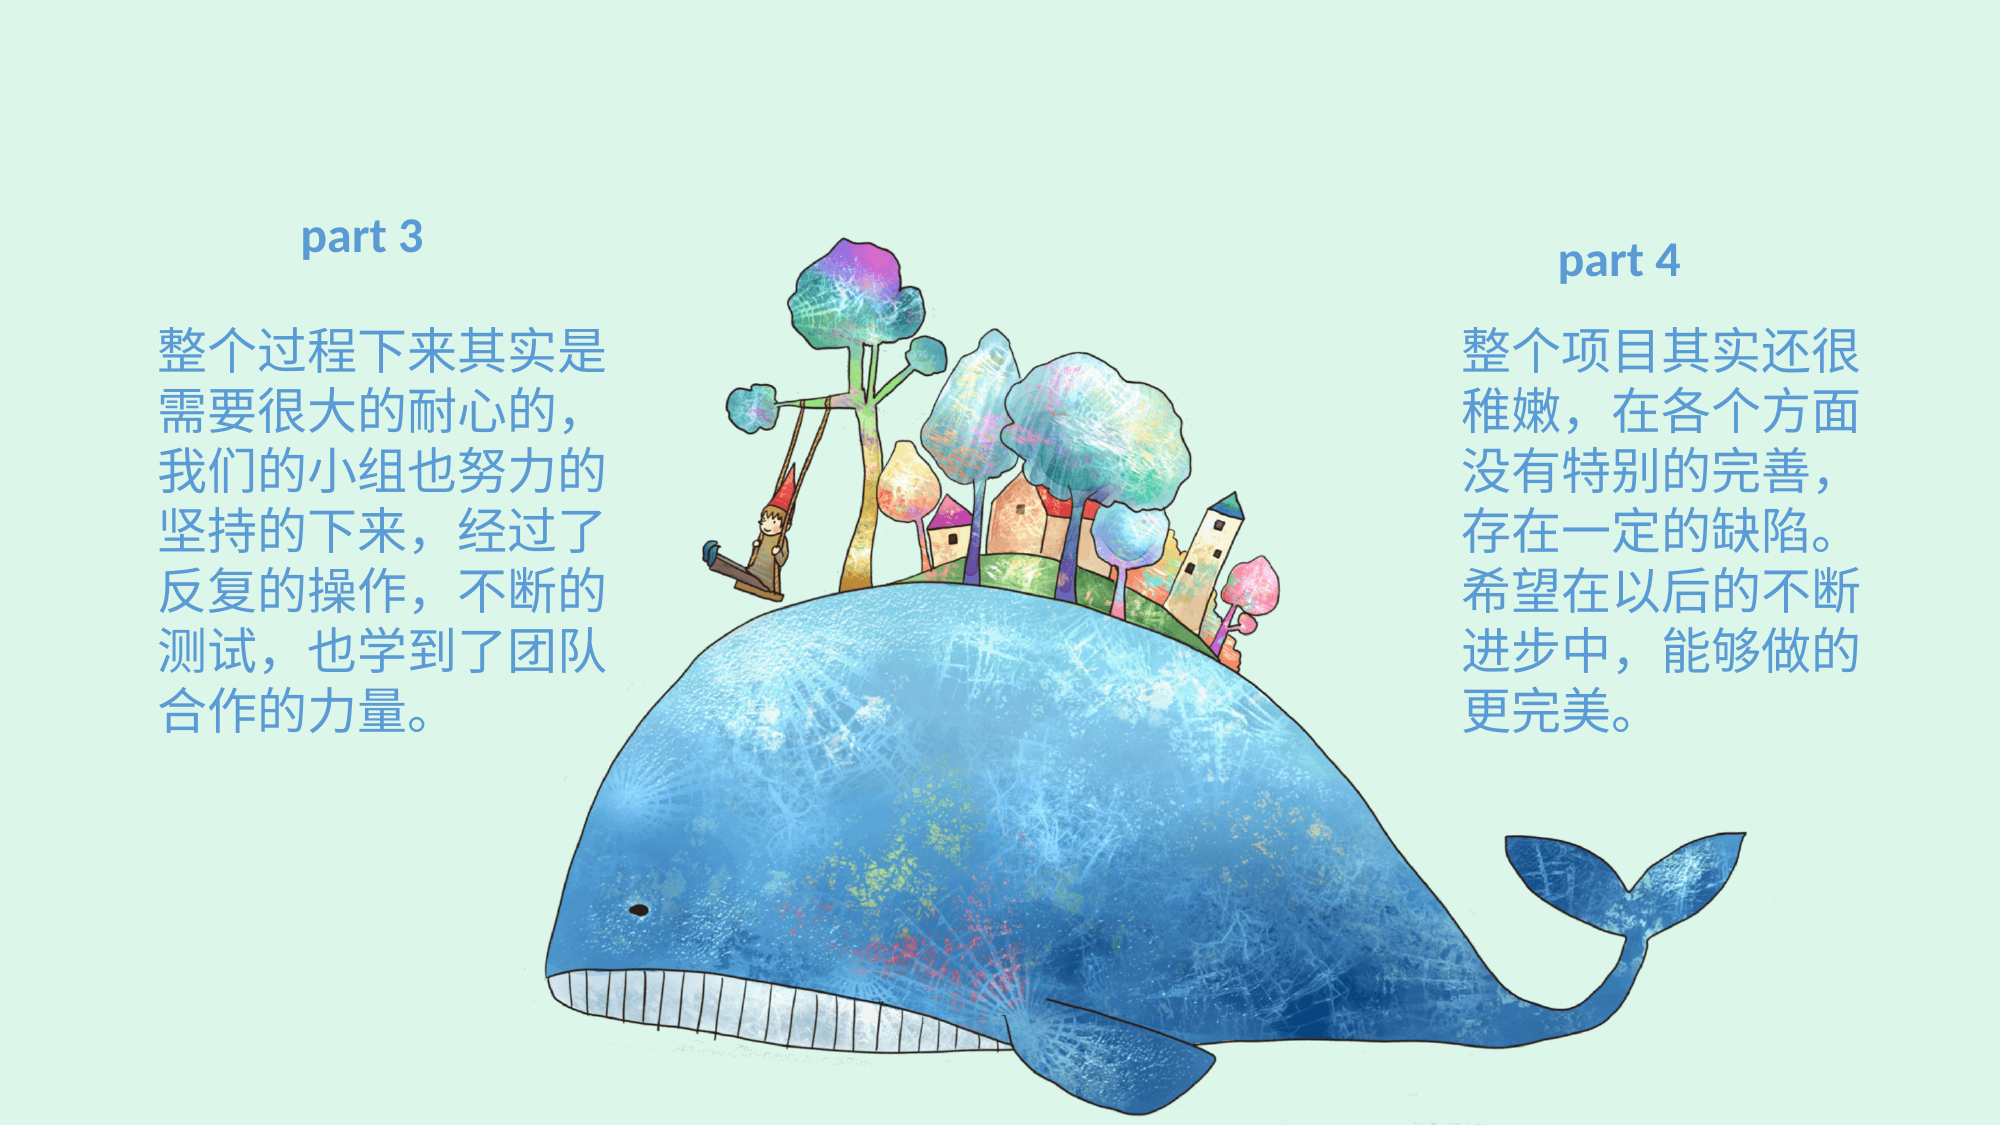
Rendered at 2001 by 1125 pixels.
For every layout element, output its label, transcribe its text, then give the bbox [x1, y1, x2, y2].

text_box 整个项目其实还很稚嫩，在各个方面没有特别的完善，存在一定的缺陷。希望在以后的不断进步中，能够做的更完美。 [1789, 312, 1896, 808]
picture [430, 223, 1789, 1125]
text_box part 3 [111, 165, 613, 270]
text_box part 4 [1368, 188, 1870, 312]
text_box 整个过程下来其实是需要很大的耐心的，我们的小组也努力的坚持的下来，经过了反复的操作，不断的测试，也学到了团队合作的力量。 [142, 312, 430, 808]
